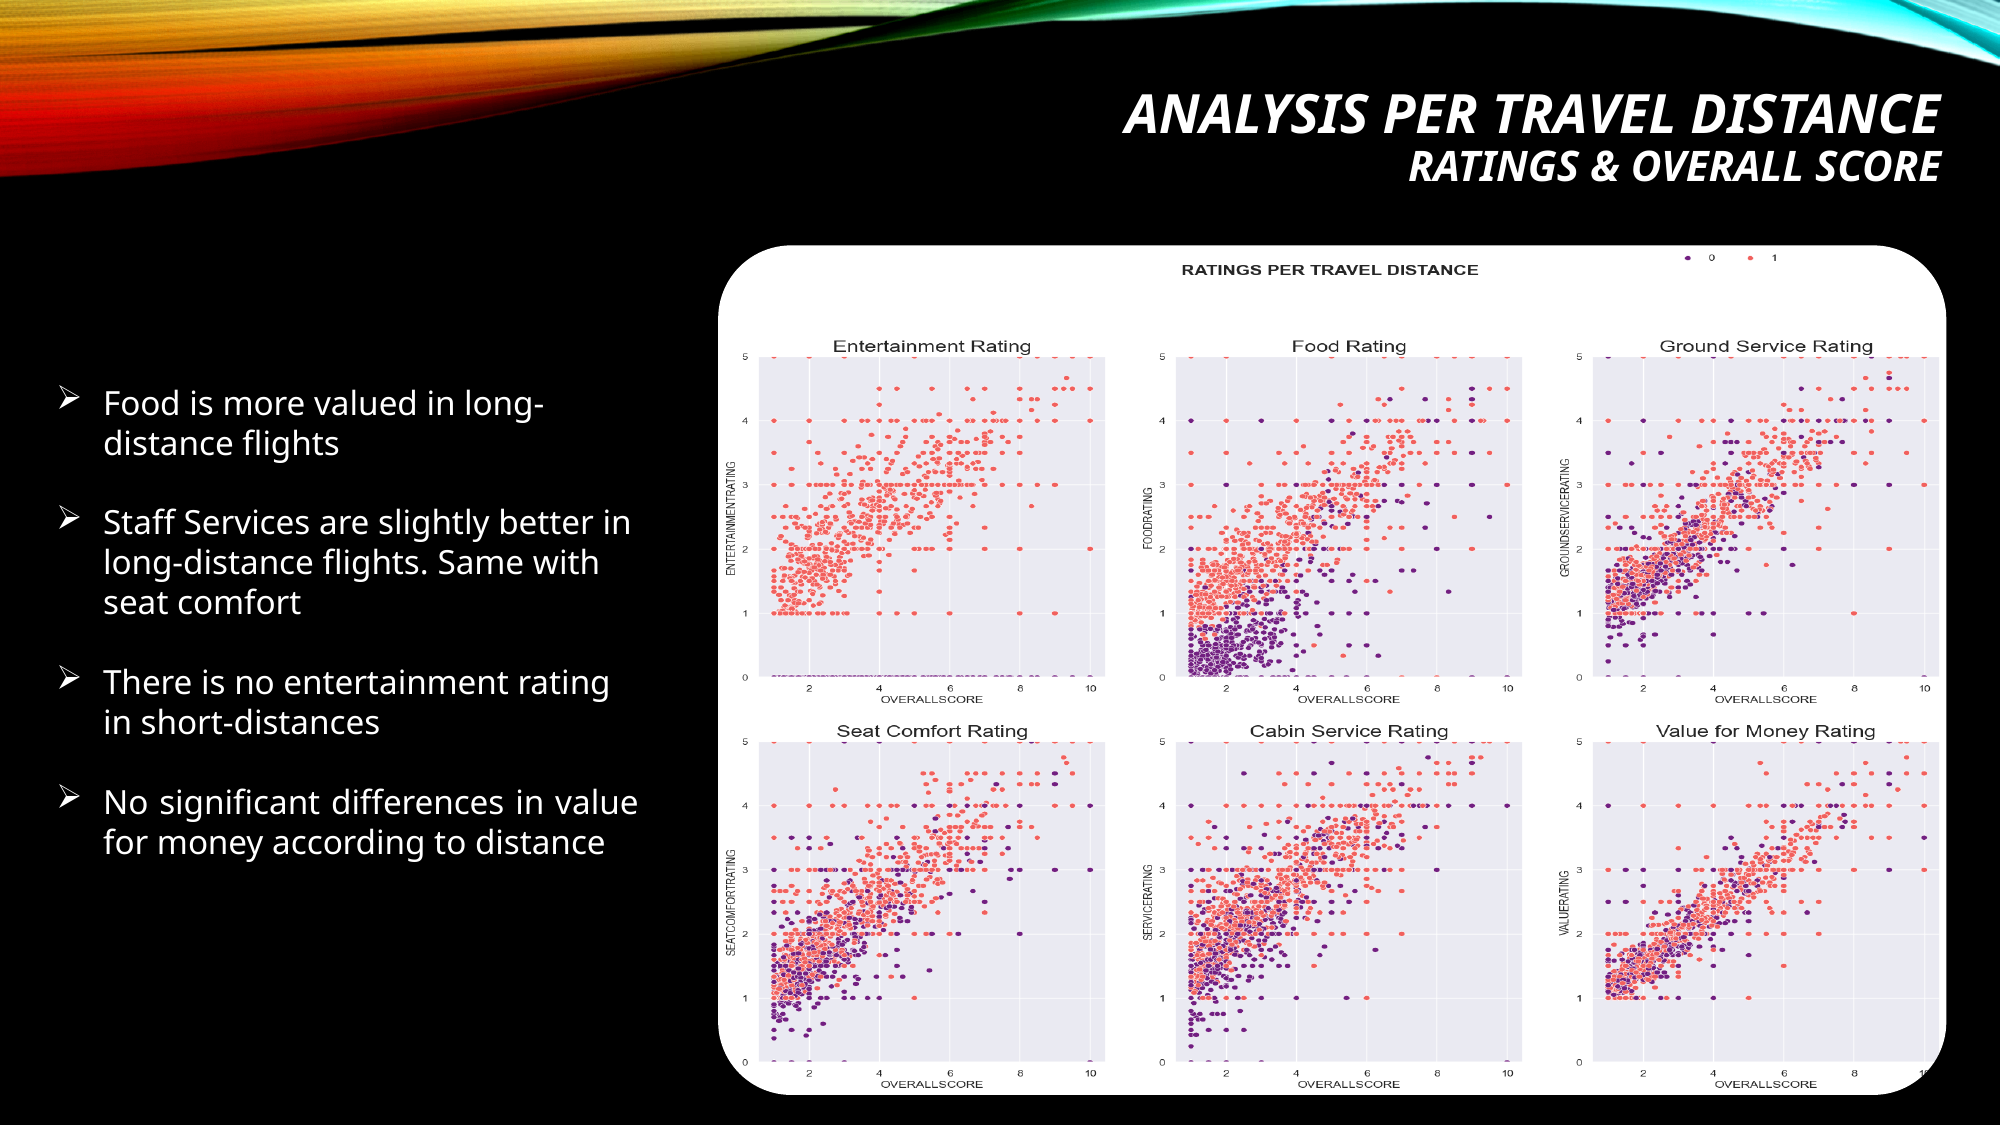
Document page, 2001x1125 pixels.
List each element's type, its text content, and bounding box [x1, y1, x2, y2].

text_box Food is more valued in long-distance flights Staff Services are slightly better in long-distance flights. Same with seat comfort There is no entertainment rating in short-distances No significant differences in value for money according to distance [41, 334, 655, 869]
picture [0, 0, 2000, 178]
title Analysis PER TRAVEL DISTANCE Ratings & overall score [956, 78, 1957, 199]
picture [717, 245, 1947, 1096]
